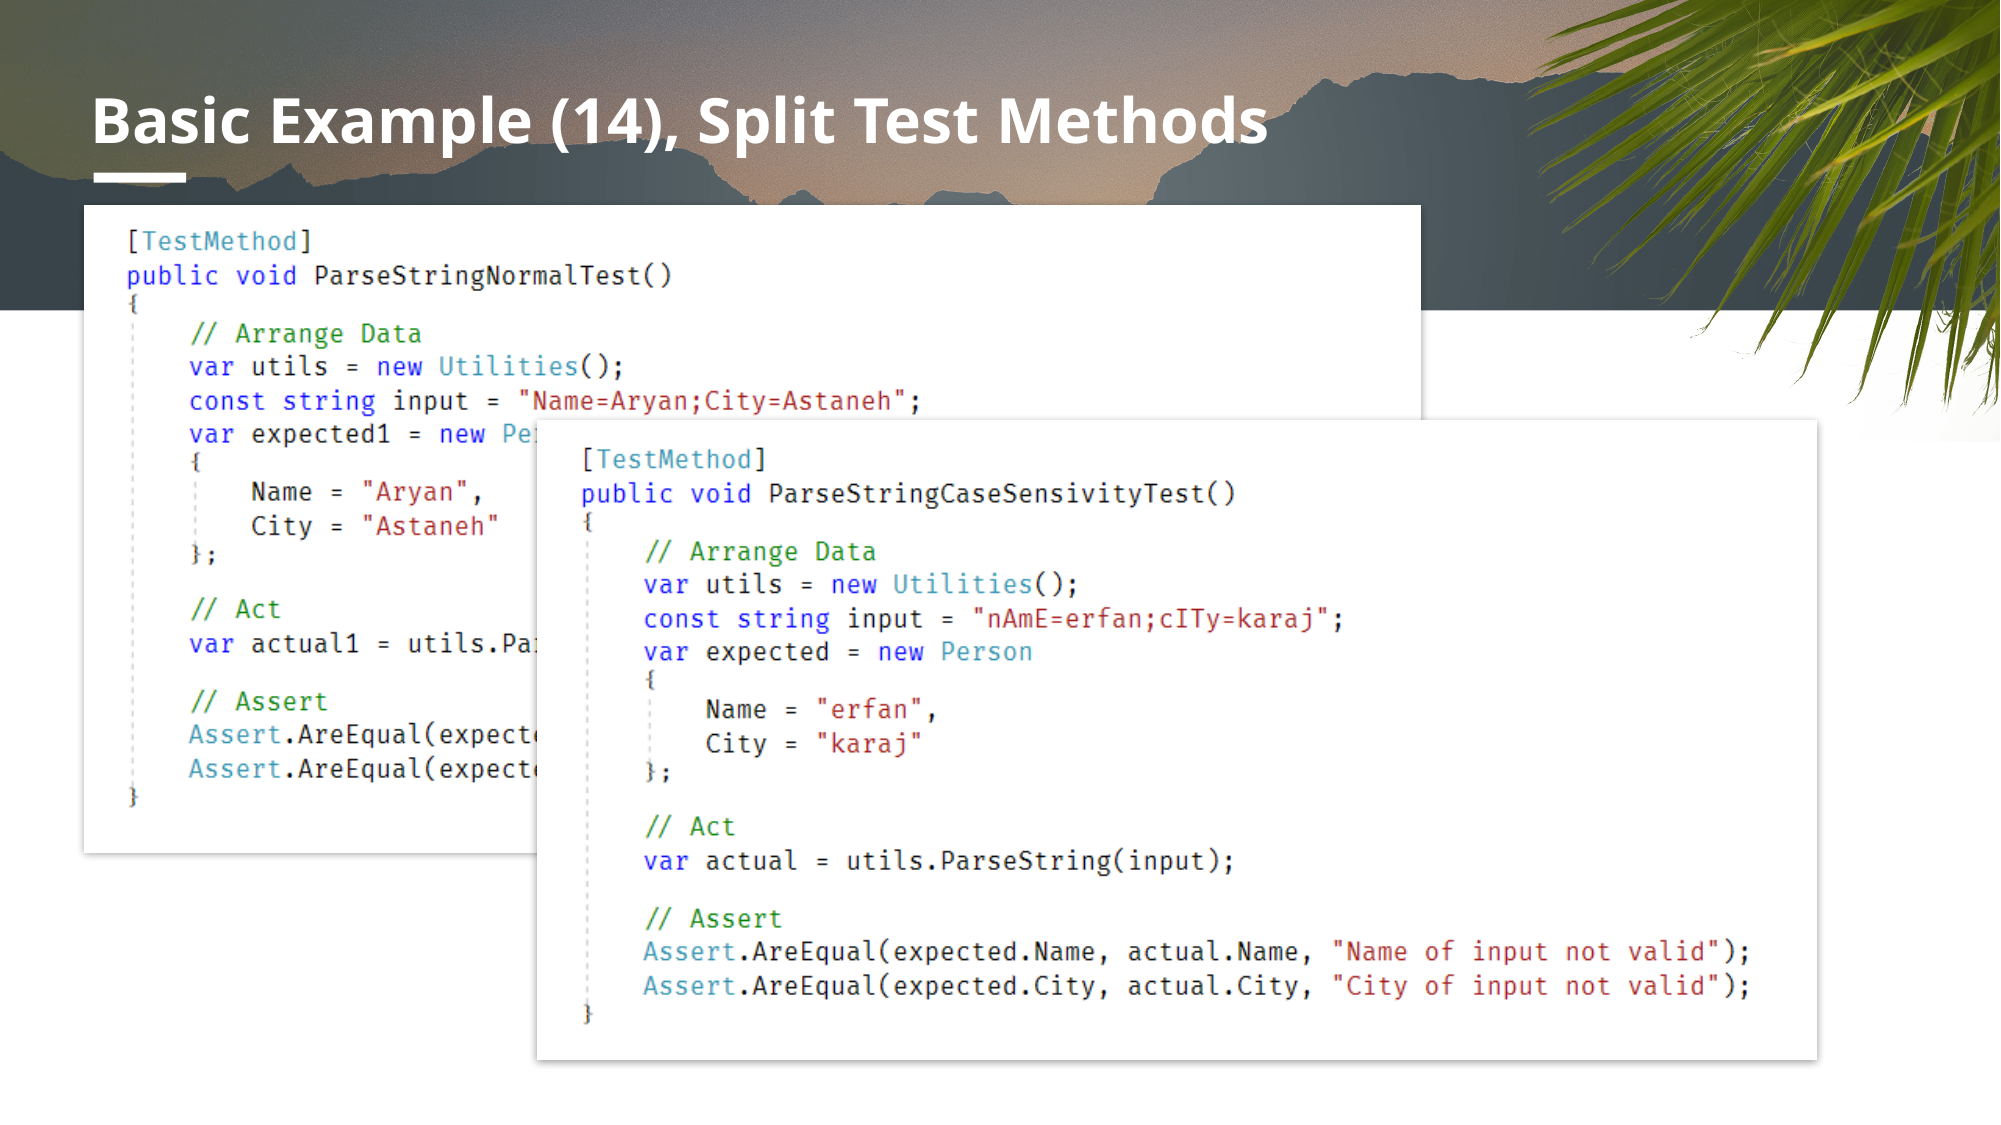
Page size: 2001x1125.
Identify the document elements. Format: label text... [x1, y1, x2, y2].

picture [98, 219, 1803, 1046]
title Basic Example (14), Split Test Methods [75, 59, 1839, 188]
picture [0, 0, 2000, 460]
